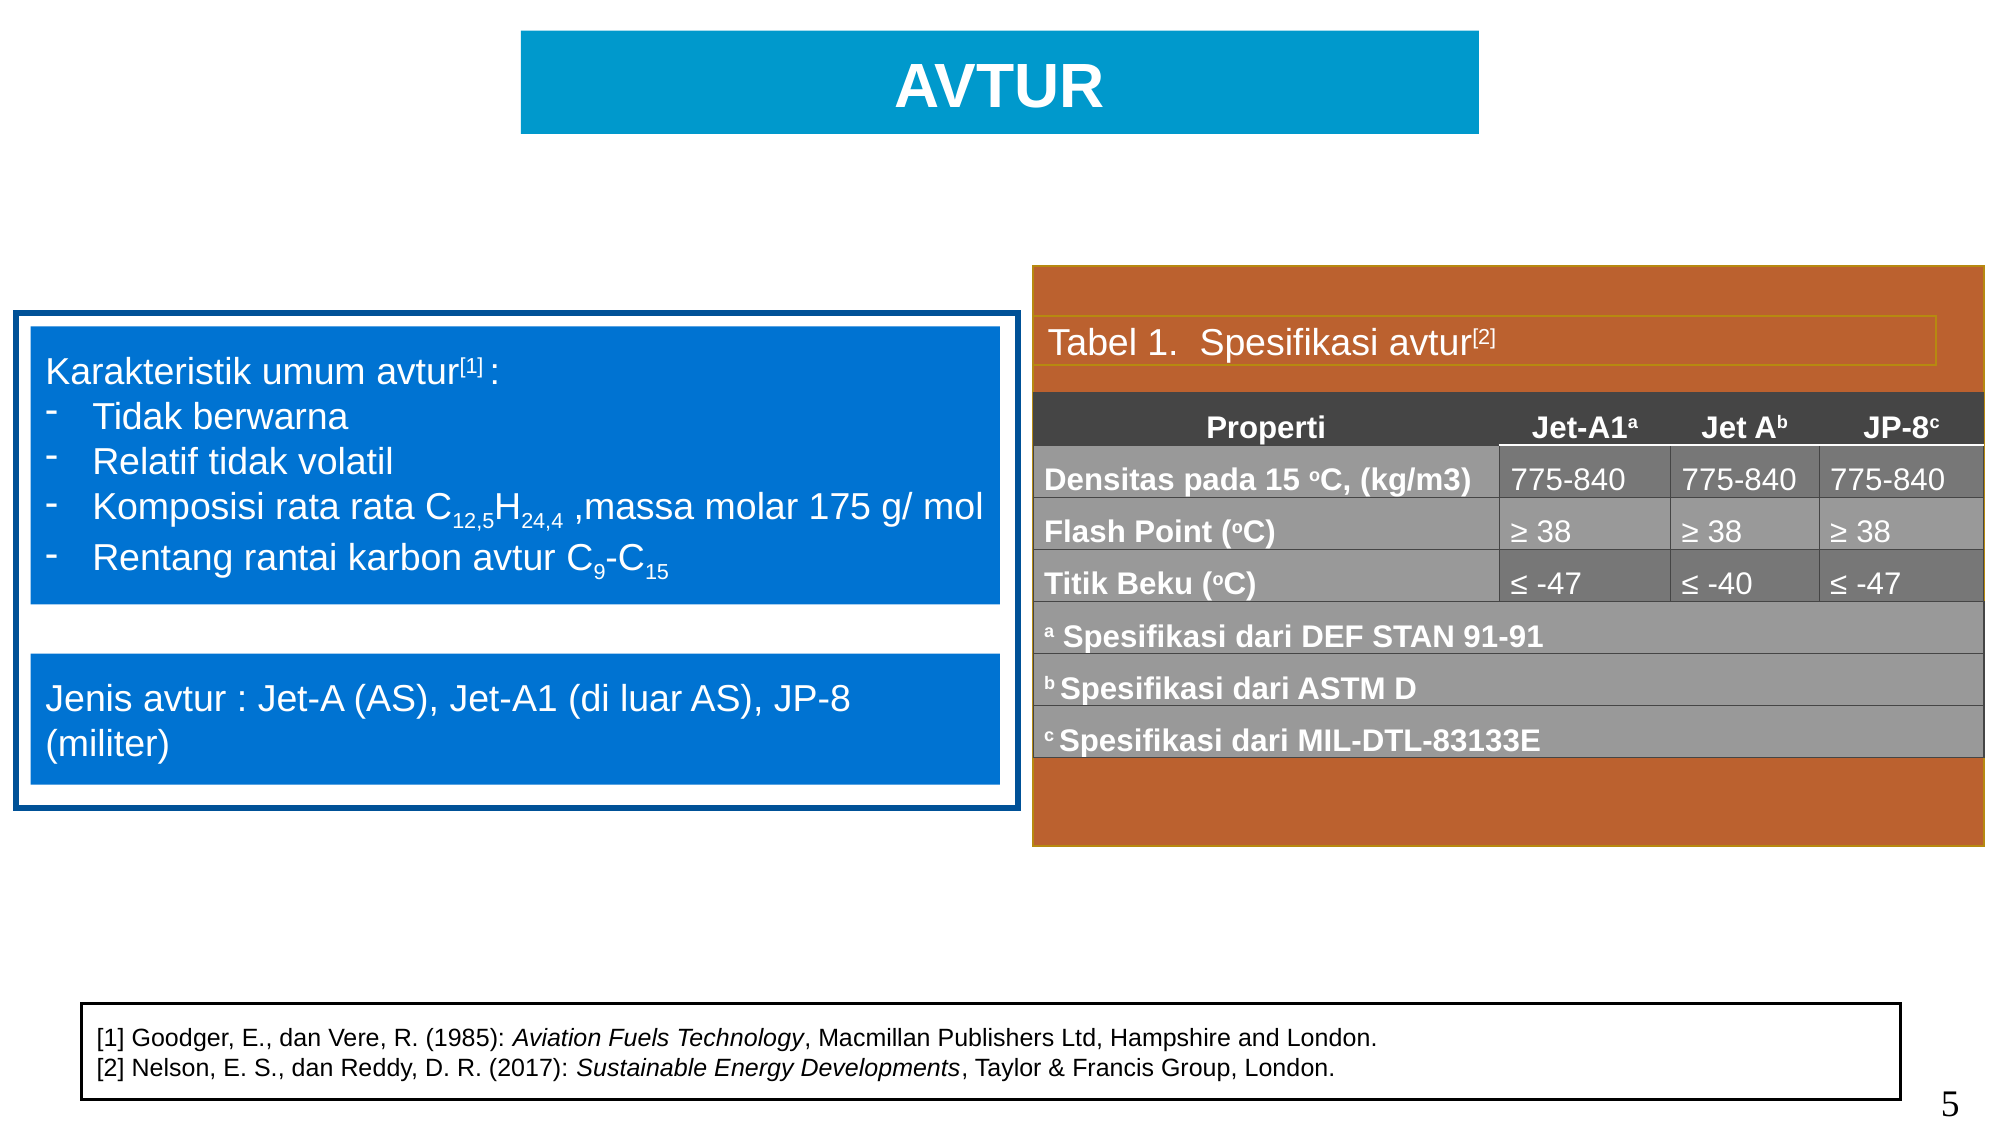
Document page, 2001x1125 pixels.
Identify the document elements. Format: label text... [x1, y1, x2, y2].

table_cell Flash Point (oC) [1034, 498, 1499, 549]
text_box [1032, 265, 1985, 600]
text_box [15, 312, 1019, 809]
table_cell b Spesifikasi dari ASTM D [1034, 654, 1983, 705]
table_header Jet-A1a [1500, 393, 1670, 444]
table_cell a Spesifikasi dari DEF STAN 91-91 [1034, 602, 1983, 653]
text_box Karakteristik umum avtur[1] : Tidak berwarna Relatif tidak volatil Komposisi rata rata C12,5H24,4 ,massa molar 175 g/ mol Rentang rantai karbon avtur C9-C15 [30, 325, 1001, 606]
table_cell ≤ -40 [1671, 550, 1819, 601]
table_cell ≤ -47 [1500, 550, 1670, 601]
text_box Jenis avtur : Jet-A (AS), Jet-A1 (di luar AS), JP-8 (militer) [30, 653, 1001, 786]
table_cell ≥ 38 [1500, 498, 1670, 549]
text_box [1032, 758, 1985, 847]
table_cell 775-840 [1500, 446, 1670, 497]
text_box 5 [1899, 1073, 2000, 1125]
table_cell ≤ -47 [1820, 550, 1983, 601]
text_box [1] Goodger, E., dan Vere, R. (1985): Aviation Fuels Technology, Macmillan Publishers Ltd, Hampshire and London. [2] Nelson, E. S., dan Reddy, D. R. (2017): Sustainable Energy Developments, Taylor & Francis Group, London. [81, 1002, 1901, 1101]
table_cell Densitas pada 15 oC, (kg/m3) [1034, 446, 1499, 497]
table_cell c Spesifikasi dari MIL-DTL-83133E [1034, 706, 1983, 757]
table_cell ≥ 38 [1820, 498, 1983, 549]
table_cell ≥ 38 [1671, 498, 1819, 549]
text_box AVTUR [520, 30, 1480, 135]
table_header Jet Ab [1671, 393, 1819, 444]
text_box Tabel 1. Spesifikasi avtur[2] [1032, 315, 1937, 366]
table_header Properti [1034, 393, 1499, 445]
table_cell 775-840 [1671, 446, 1819, 497]
table_cell 775-840 [1820, 446, 1983, 497]
table_header JP-8c [1820, 393, 1983, 444]
table_cell Titik Beku (oC) [1034, 550, 1499, 601]
